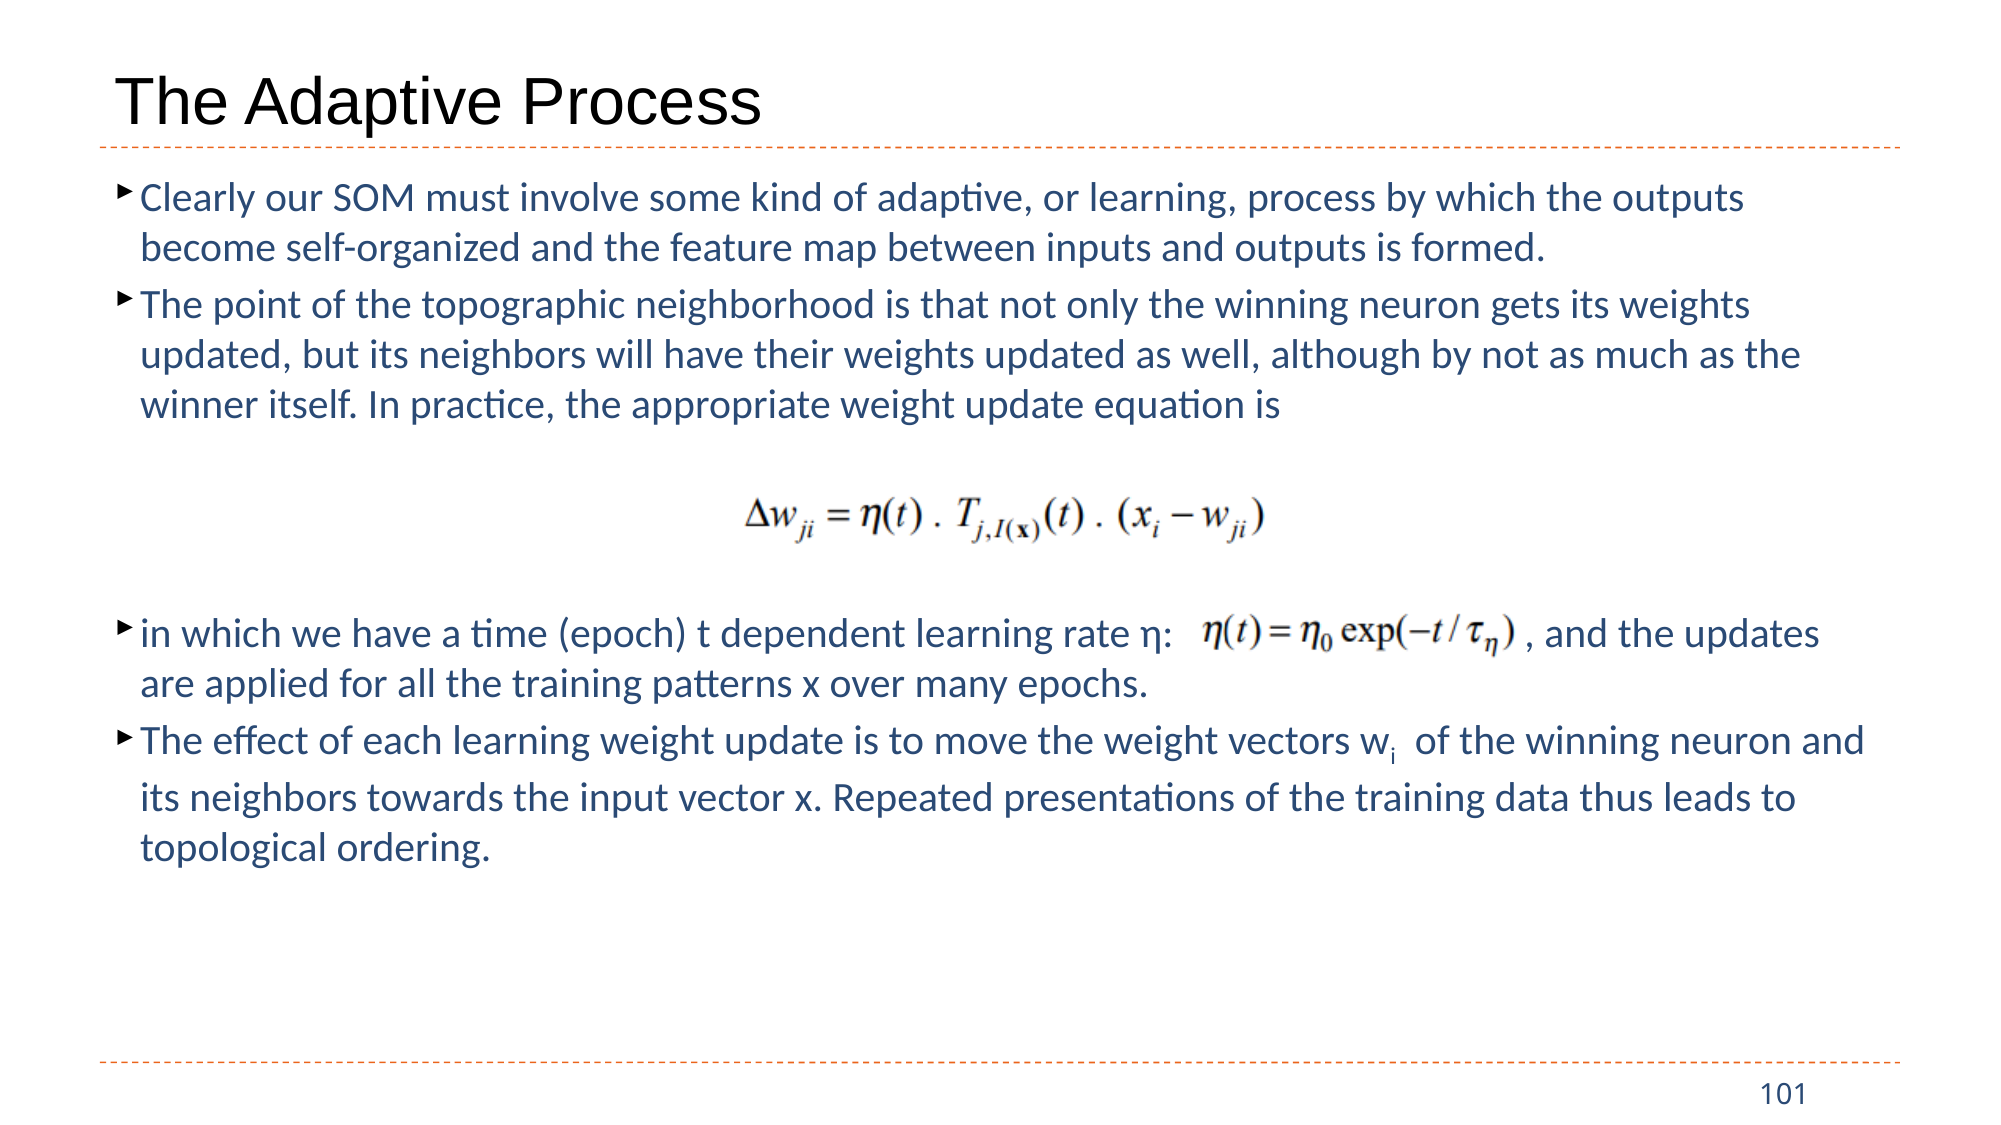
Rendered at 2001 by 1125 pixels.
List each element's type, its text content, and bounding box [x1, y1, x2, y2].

picture [690, 466, 1310, 576]
picture [1199, 602, 1516, 663]
title The Adaptive Process [99, 24, 1900, 146]
list Clearly our SOM must involve some kind of adaptive, or learning, process by which the outputs become self-organized and the feature map between inputs and outputs is formed. The point of the topographic neighborhood is that not only the winning neuron gets its weights updated, but its neighbors will have their weights updated as well, although by not as much as the winner itself. In practice, the appropriate weight update equation is in which we have a time (epoch) t dependent learning rate η: , and the updates are applied for all the training patterns x over many epochs. The effect of each learning weight update is to move the weight vectors wi of the winning neuron and its neighbors towards the input vector x. Repeated presentations of the training data thus leads to topological ordering. [99, 162, 1900, 1050]
